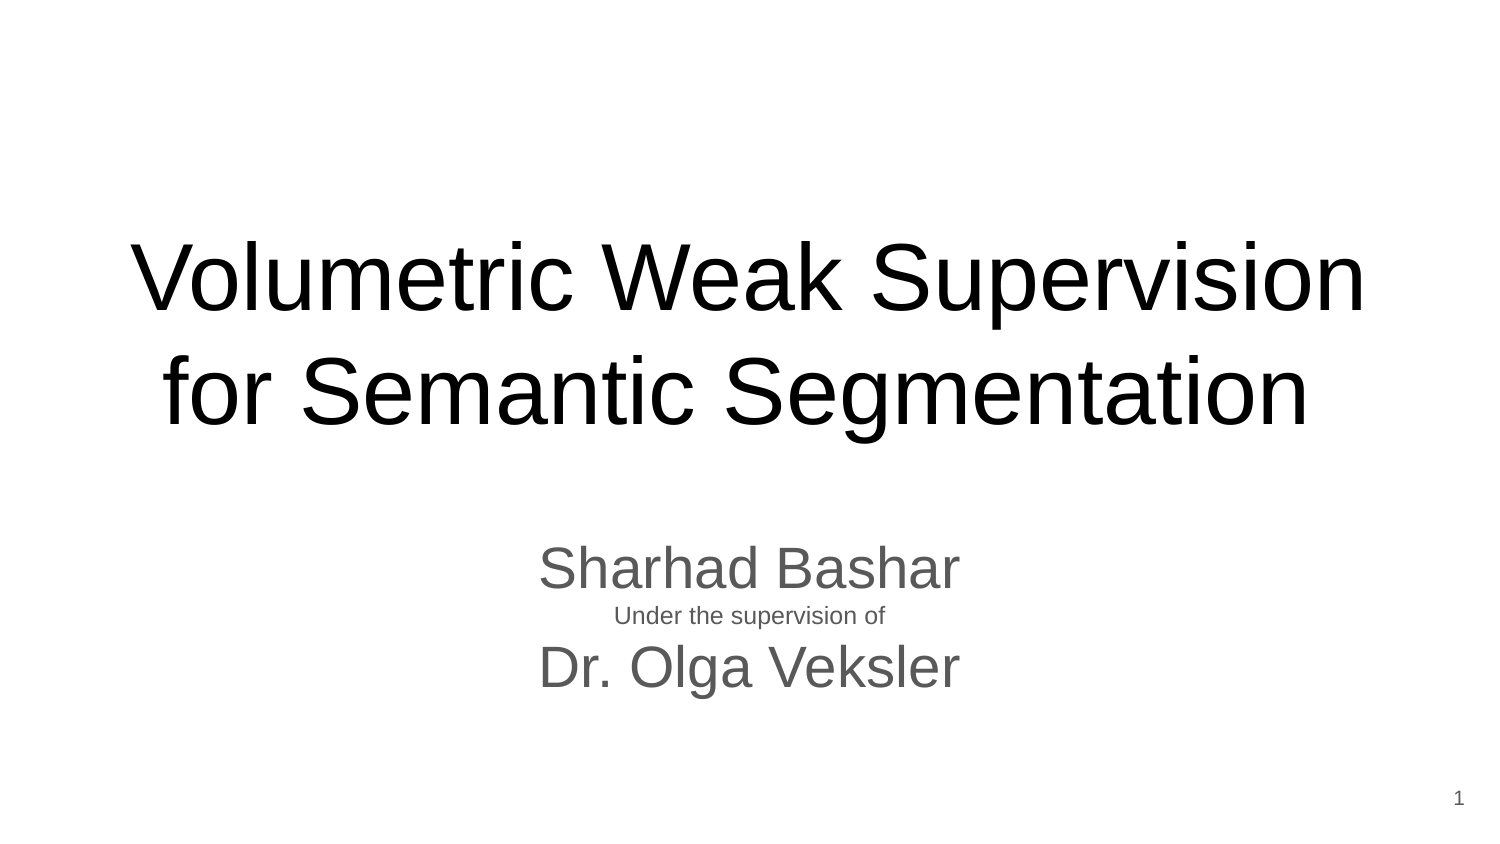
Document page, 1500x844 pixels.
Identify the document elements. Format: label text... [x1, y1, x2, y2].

subtitle Sharhad Bashar Under the supervision of Dr. Olga Veksler [51, 514, 1449, 807]
slide_number 1 [1389, 764, 1480, 830]
title Volumetric Weak Supervision for Semantic Segmentation [51, 122, 1449, 459]
